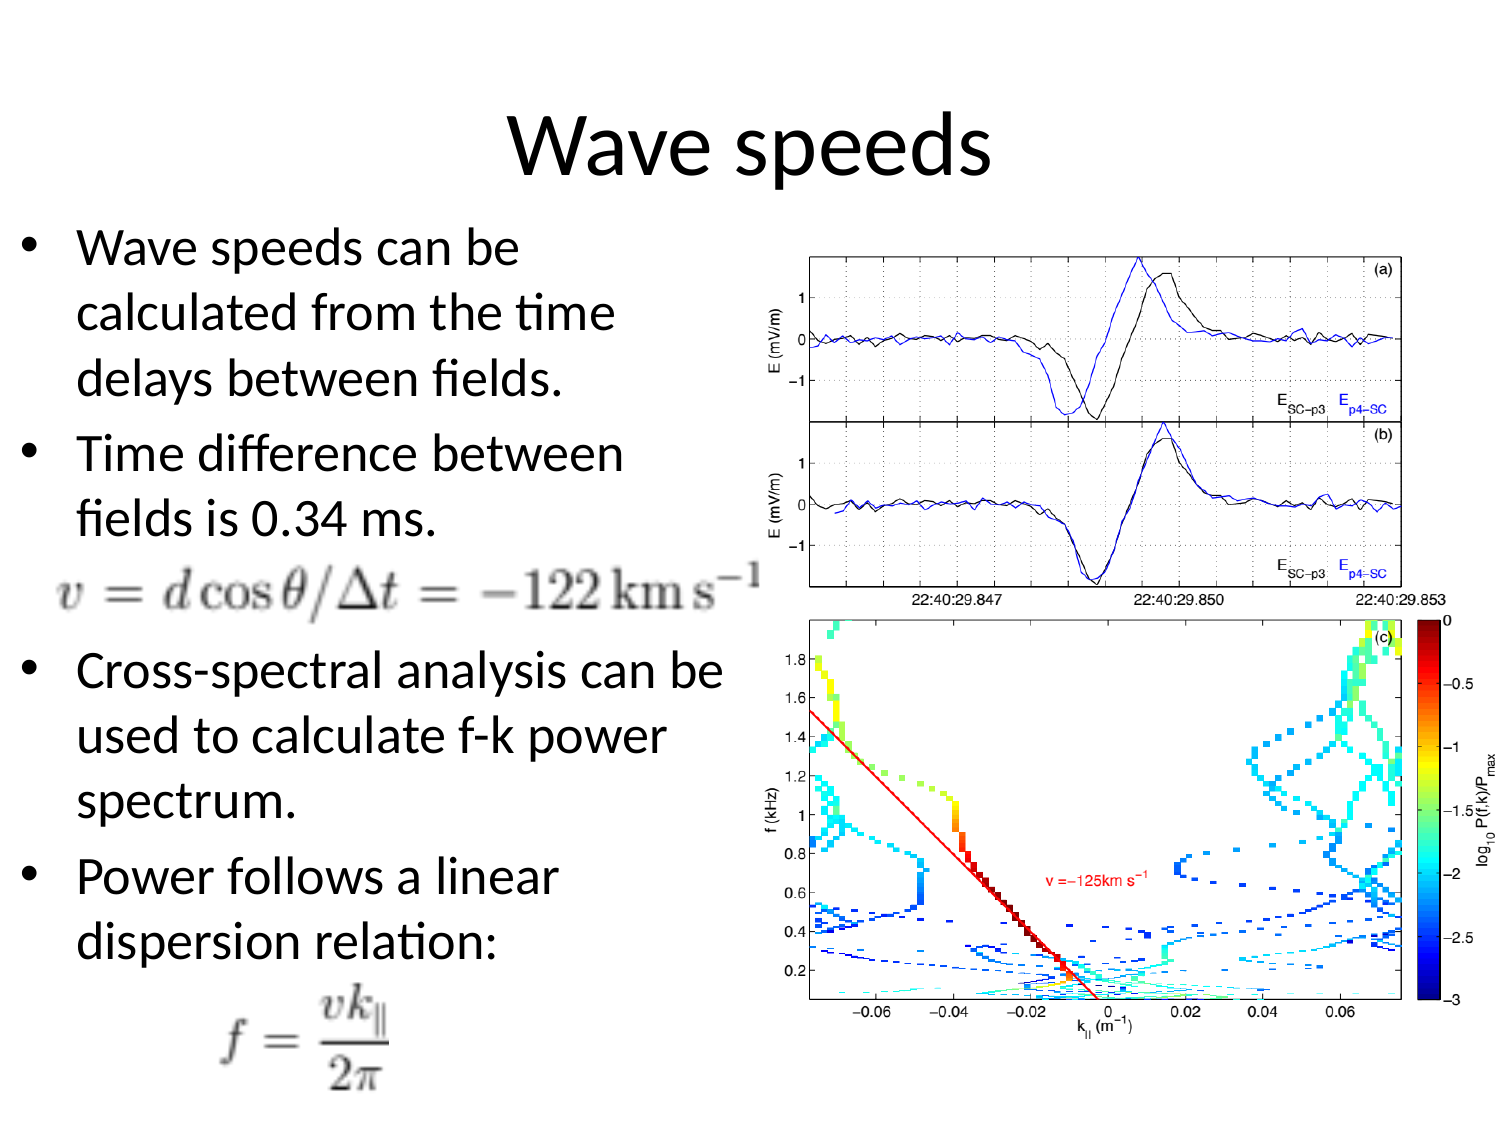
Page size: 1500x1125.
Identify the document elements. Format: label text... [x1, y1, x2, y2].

picture [54, 252, 1500, 1043]
list Wave speeds can be calculated from the time delays between fields. Time difference between fields is 0.34 ms. Cross-spectral analysis can be used to calculate f-k power spectrum. Power follows a linear dispersion relation: [4, 204, 760, 1097]
title Wave speeds [75, 45, 1425, 233]
picture [208, 981, 390, 1101]
